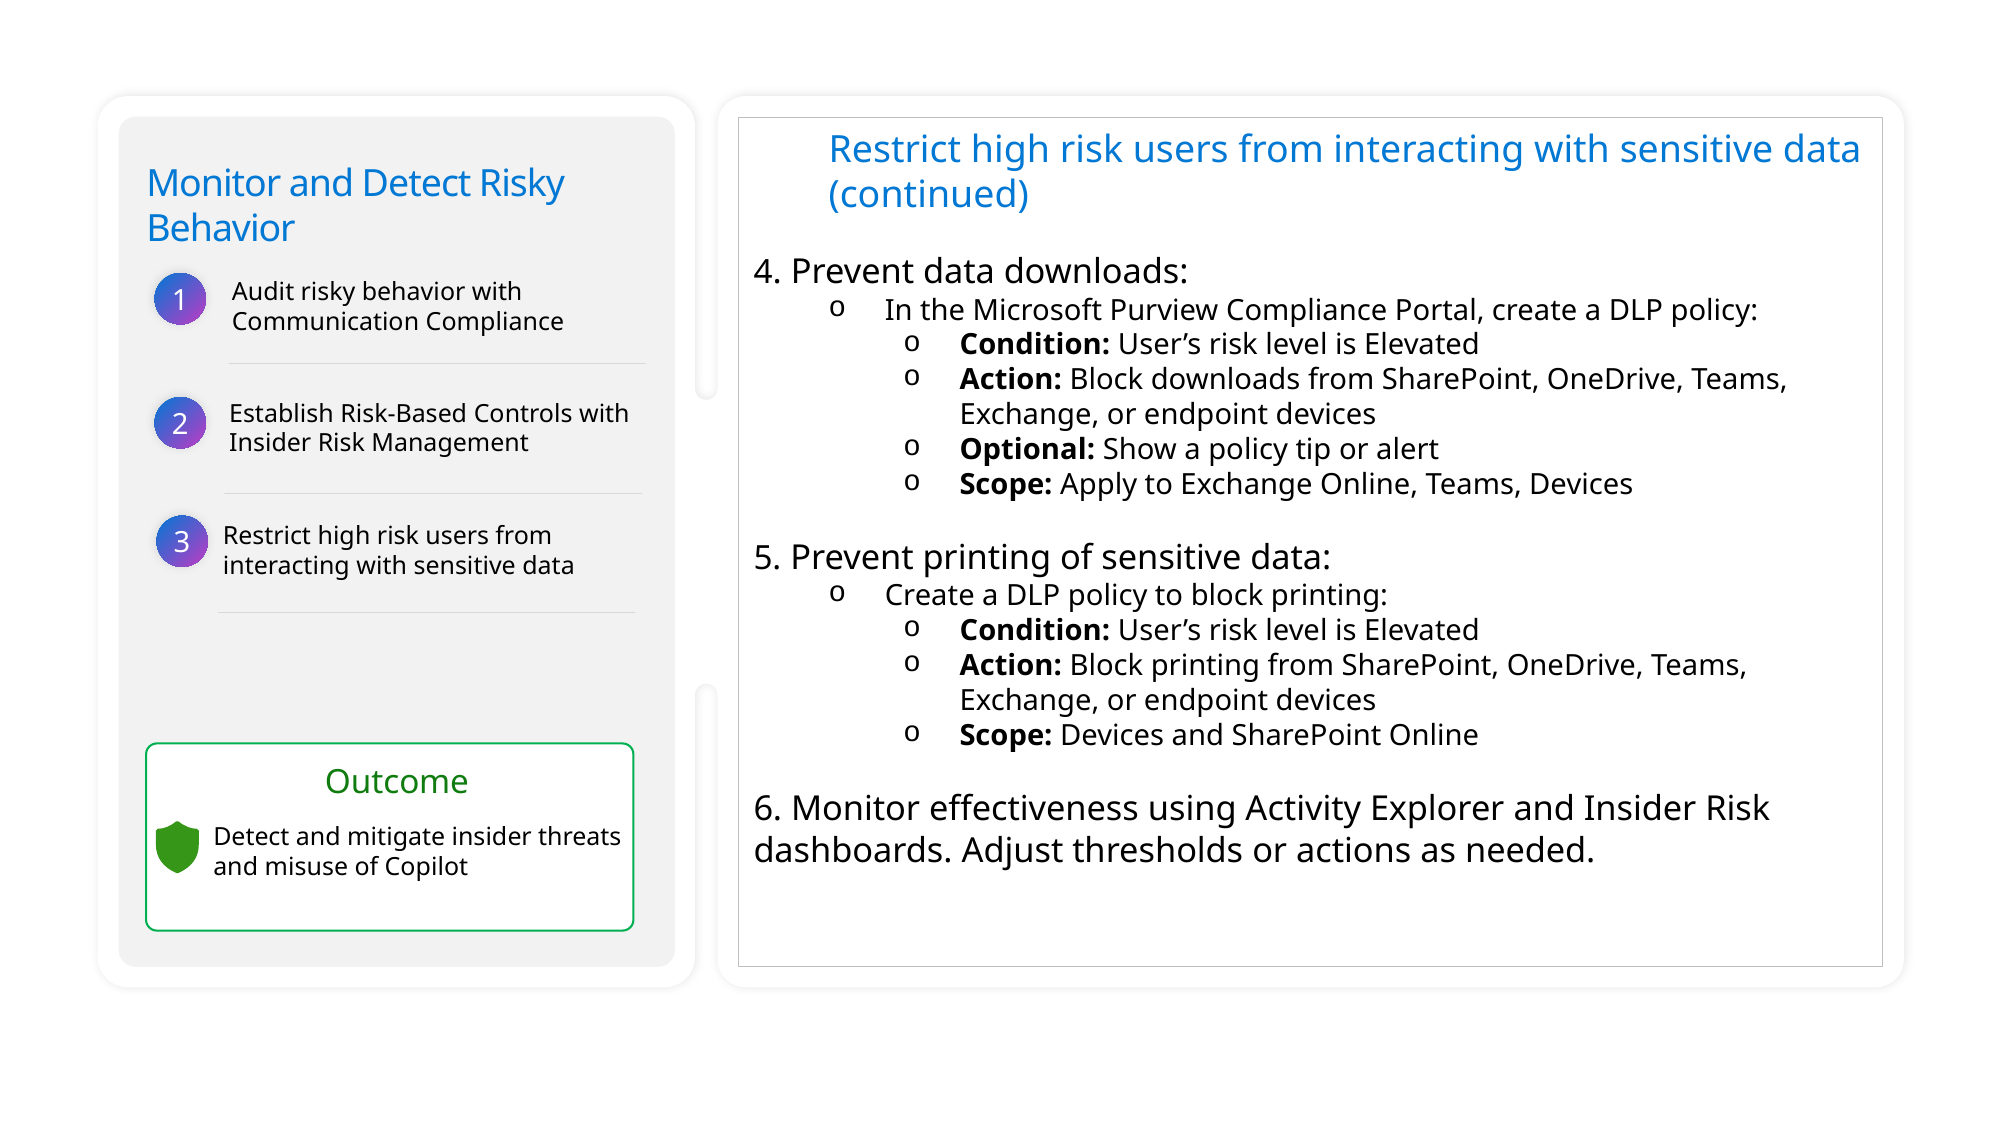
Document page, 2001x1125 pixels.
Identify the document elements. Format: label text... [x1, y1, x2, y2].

text_box Audit risky behavior with Communication Compliance [231, 275, 649, 336]
text_box Detect and mitigate insider threats and misuse of Copilot [213, 820, 640, 931]
text_box [96, 95, 1905, 989]
text_box Outcome [317, 759, 478, 800]
text_box Restrict high risk users from interacting with sensitive data [222, 519, 640, 580]
text_box 2 [154, 397, 206, 449]
text_box [145, 742, 635, 932]
title Monitor and Detect Risky Behavior [146, 158, 648, 269]
text_box 1 [154, 273, 206, 325]
text_box Establish Risk-Based Controls with Insider Risk Management [229, 396, 646, 457]
text_box [117, 115, 676, 968]
text_box [155, 821, 199, 874]
text_box Restrict high risk users from interacting with sensitive data (continued) 4. Prevent data downloads: In the Microsoft Purview Compliance Portal, create a DLP policy: Condition: User’s risk level is Elevated Action: Block downloads from SharePoint, OneDrive, Teams, Exchange, or endpoint devices Optional: Show a policy tip or alert Scope: Apply to Exchange Online, Teams, Devices 5. Prevent printing of sensitive data: Create a DLP policy to block printing: Condition: User’s risk level is Elevated Action: Block printing from SharePoint, OneDrive, Teams, Exchange, or endpoint devices Scope: Devices and SharePoint Online 6. Monitor effectiveness using Activity Explorer and Insider Risk dashboards. Adjust thresholds or actions as needed. [738, 116, 1884, 968]
text_box 3 [156, 515, 208, 567]
